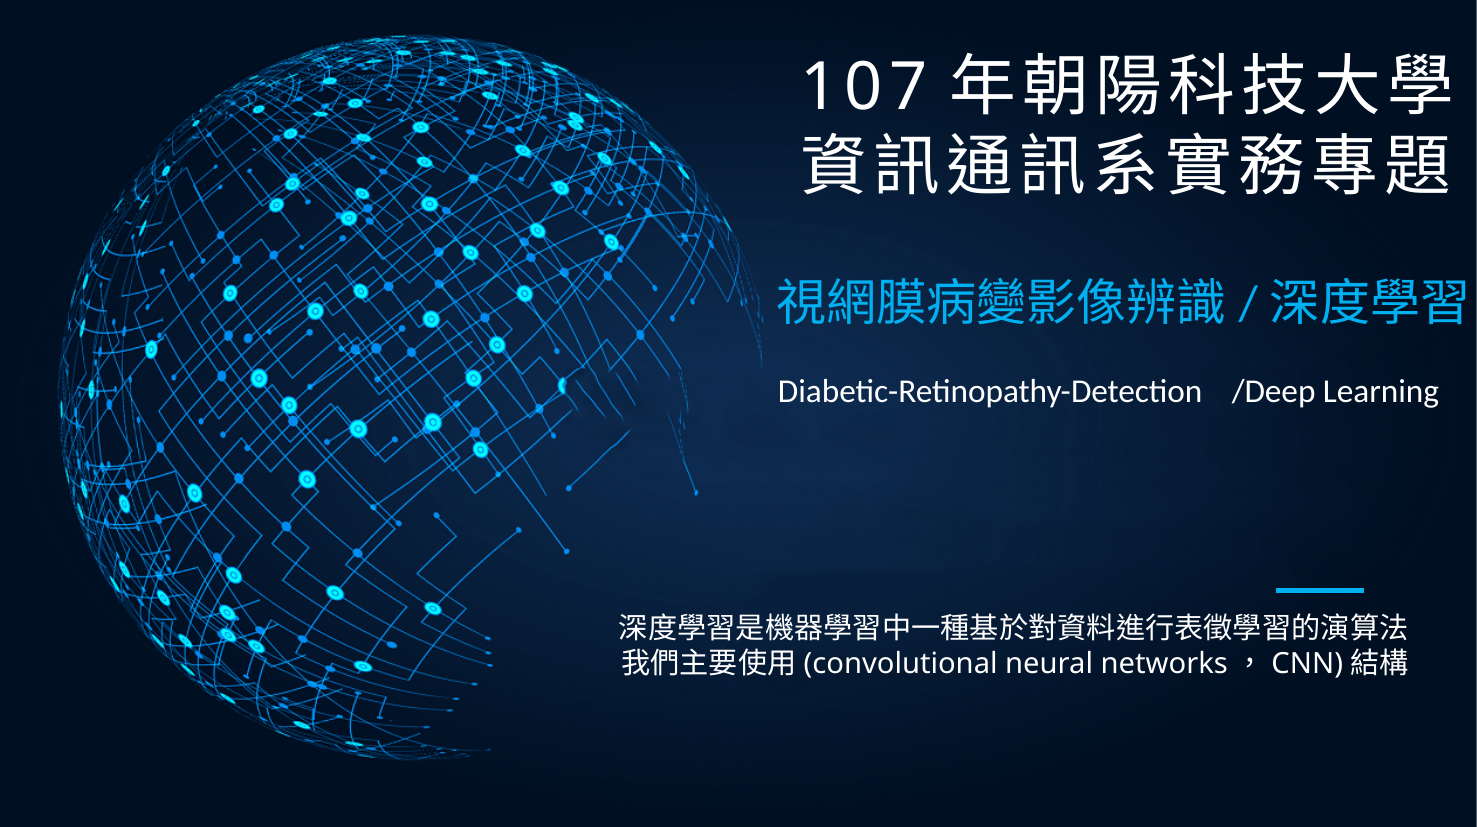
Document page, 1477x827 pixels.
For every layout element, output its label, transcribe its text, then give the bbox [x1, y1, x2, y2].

text_box 視網膜病變影像辨識/深度學習 [761, 262, 1477, 338]
text_box Diabetic-Retinopathy-Detection /Deep Learning [763, 361, 1455, 416]
text_box 深度學習是機器學習中一種基於對資料進行表徵學習的演算法 我們主要使用(convolutional neural networks，CNN)結構 [561, 602, 1424, 687]
picture [0, 0, 1477, 827]
text_box 107年朝陽科技大學 資訊通訊系實務專題 [785, 35, 1477, 211]
